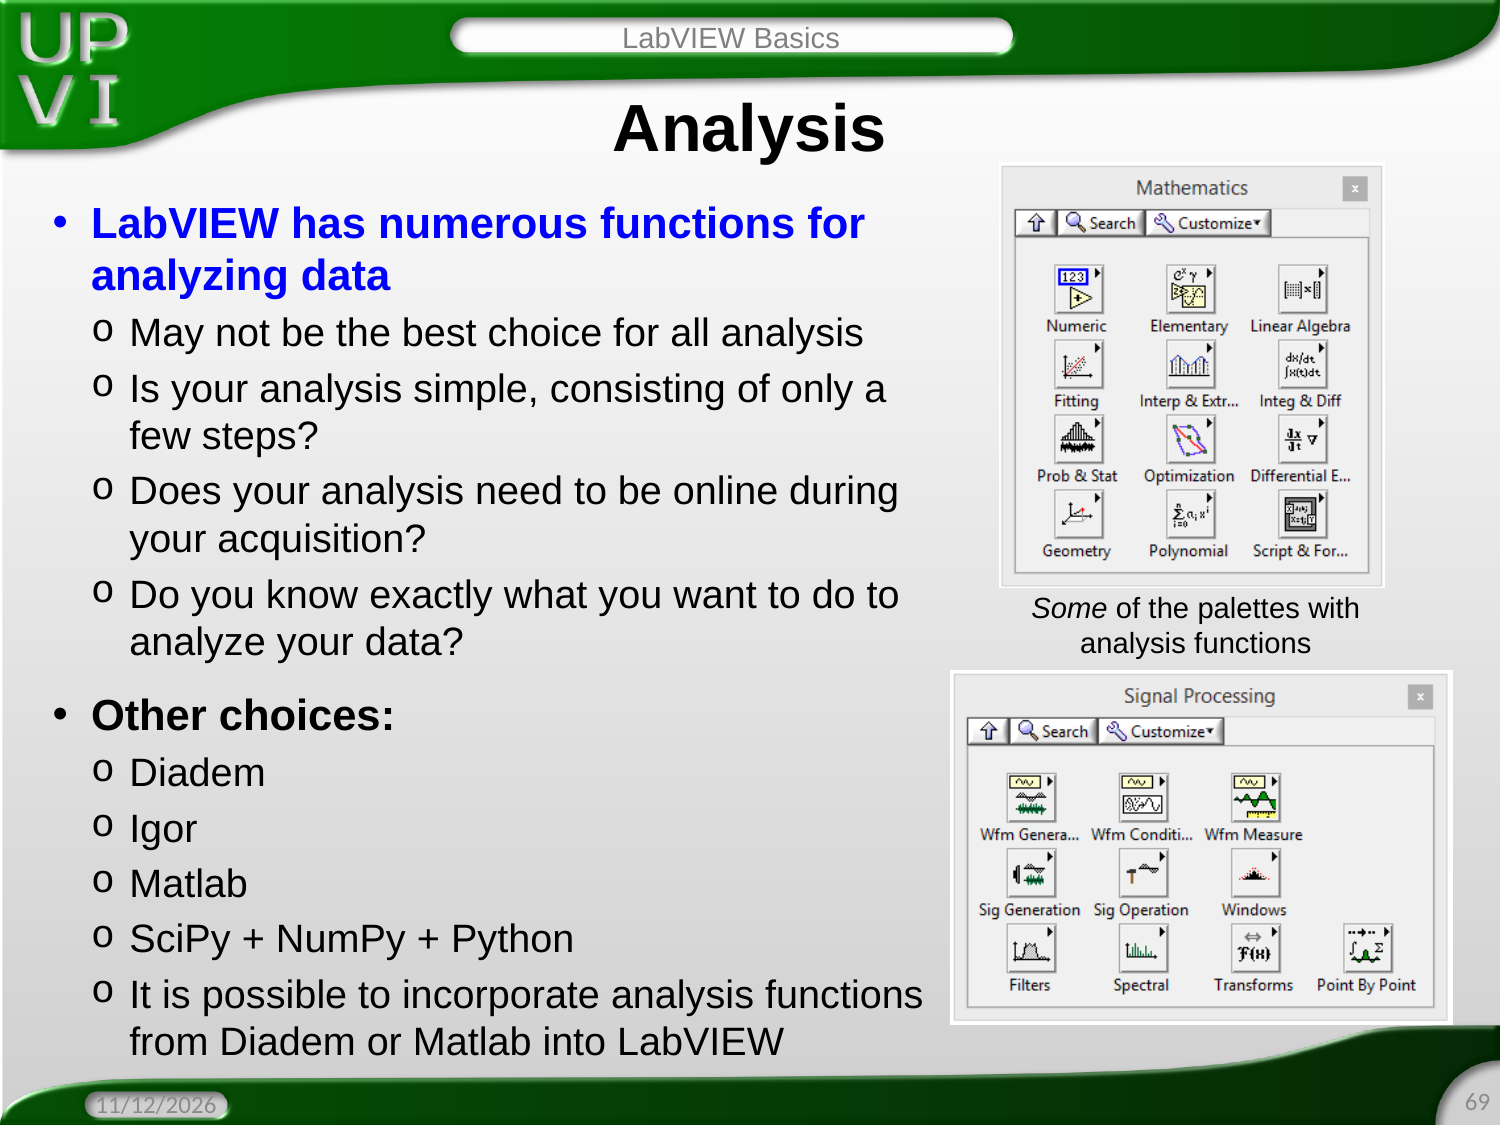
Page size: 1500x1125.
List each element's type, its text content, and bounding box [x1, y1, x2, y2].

title Analysis [75, 75, 1425, 175]
slide_number 69 [1155, 1069, 1500, 1125]
footer LabVIEW Basics [450, 6, 1013, 67]
list LabVIEW has numerous functions for analyzing data May not be the best choice for all analysis Is your analysis simple, consisting of only a few steps? Does your analysis need to be online during your acquisition? Do you know exactly what you want to do to analyze your data? Other choices: Diadem Igor Matlab SciPy + NumPy + Python It is possible to incorporate analysis functions from Diadem or Matlab into LabVIEW [37, 187, 950, 1075]
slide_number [75, 1073, 238, 1125]
picture [0, 0, 1500, 1125]
text_box Some of the palettes with analysis functions [1002, 581, 1390, 667]
